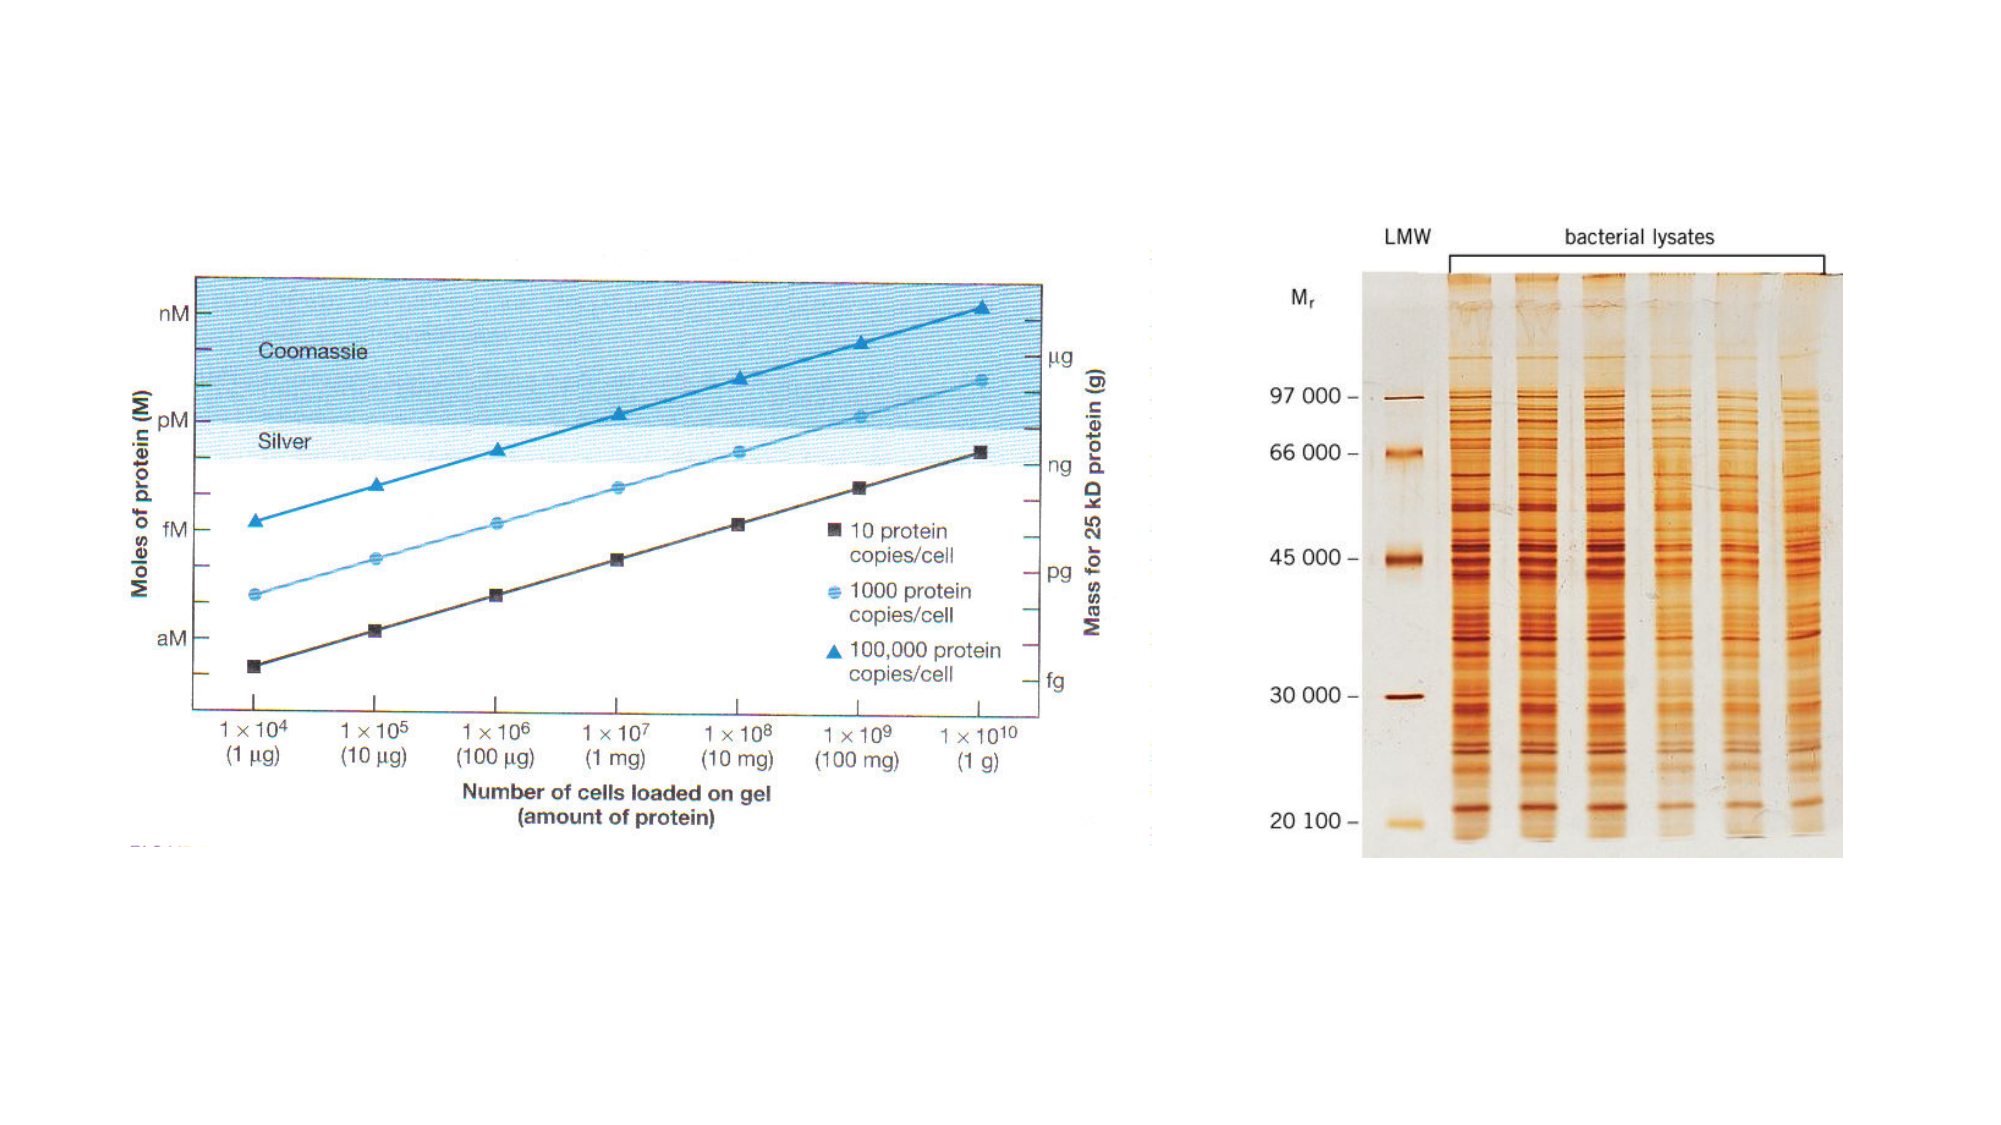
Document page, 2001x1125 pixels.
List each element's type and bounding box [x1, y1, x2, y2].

picture [103, 249, 1152, 847]
picture [1268, 226, 1843, 858]
